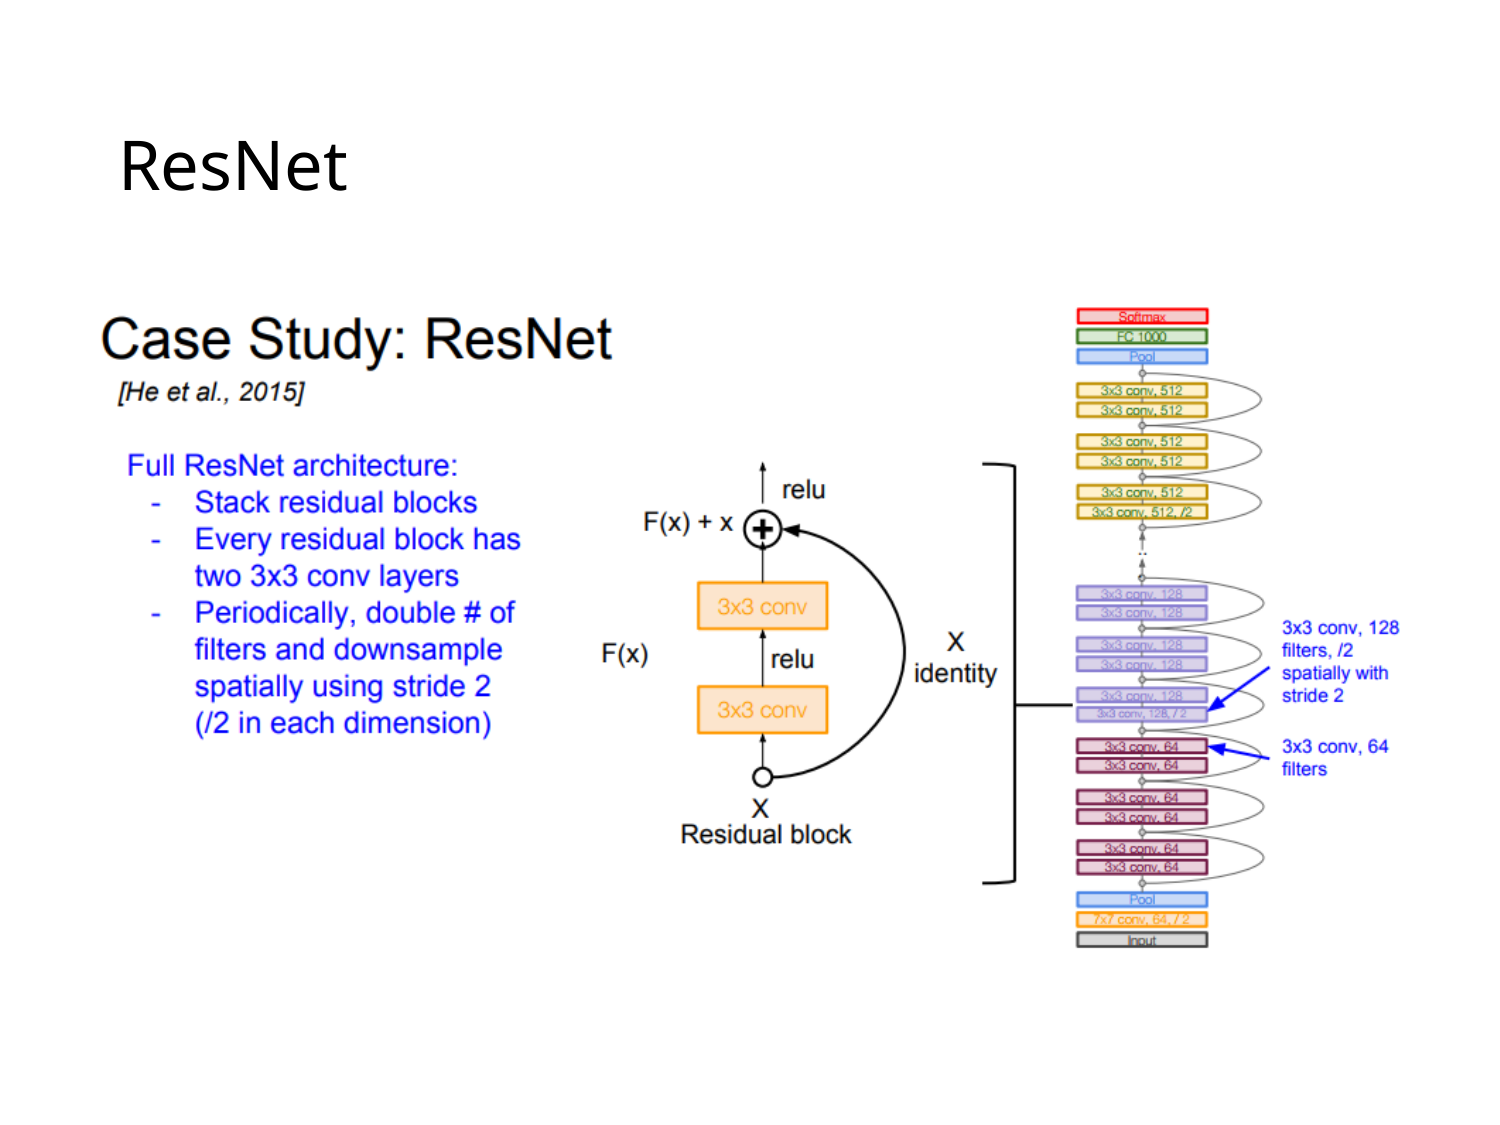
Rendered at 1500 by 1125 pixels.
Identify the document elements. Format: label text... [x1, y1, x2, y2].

picture [92, 302, 1408, 958]
title ResNet [103, 59, 1397, 278]
